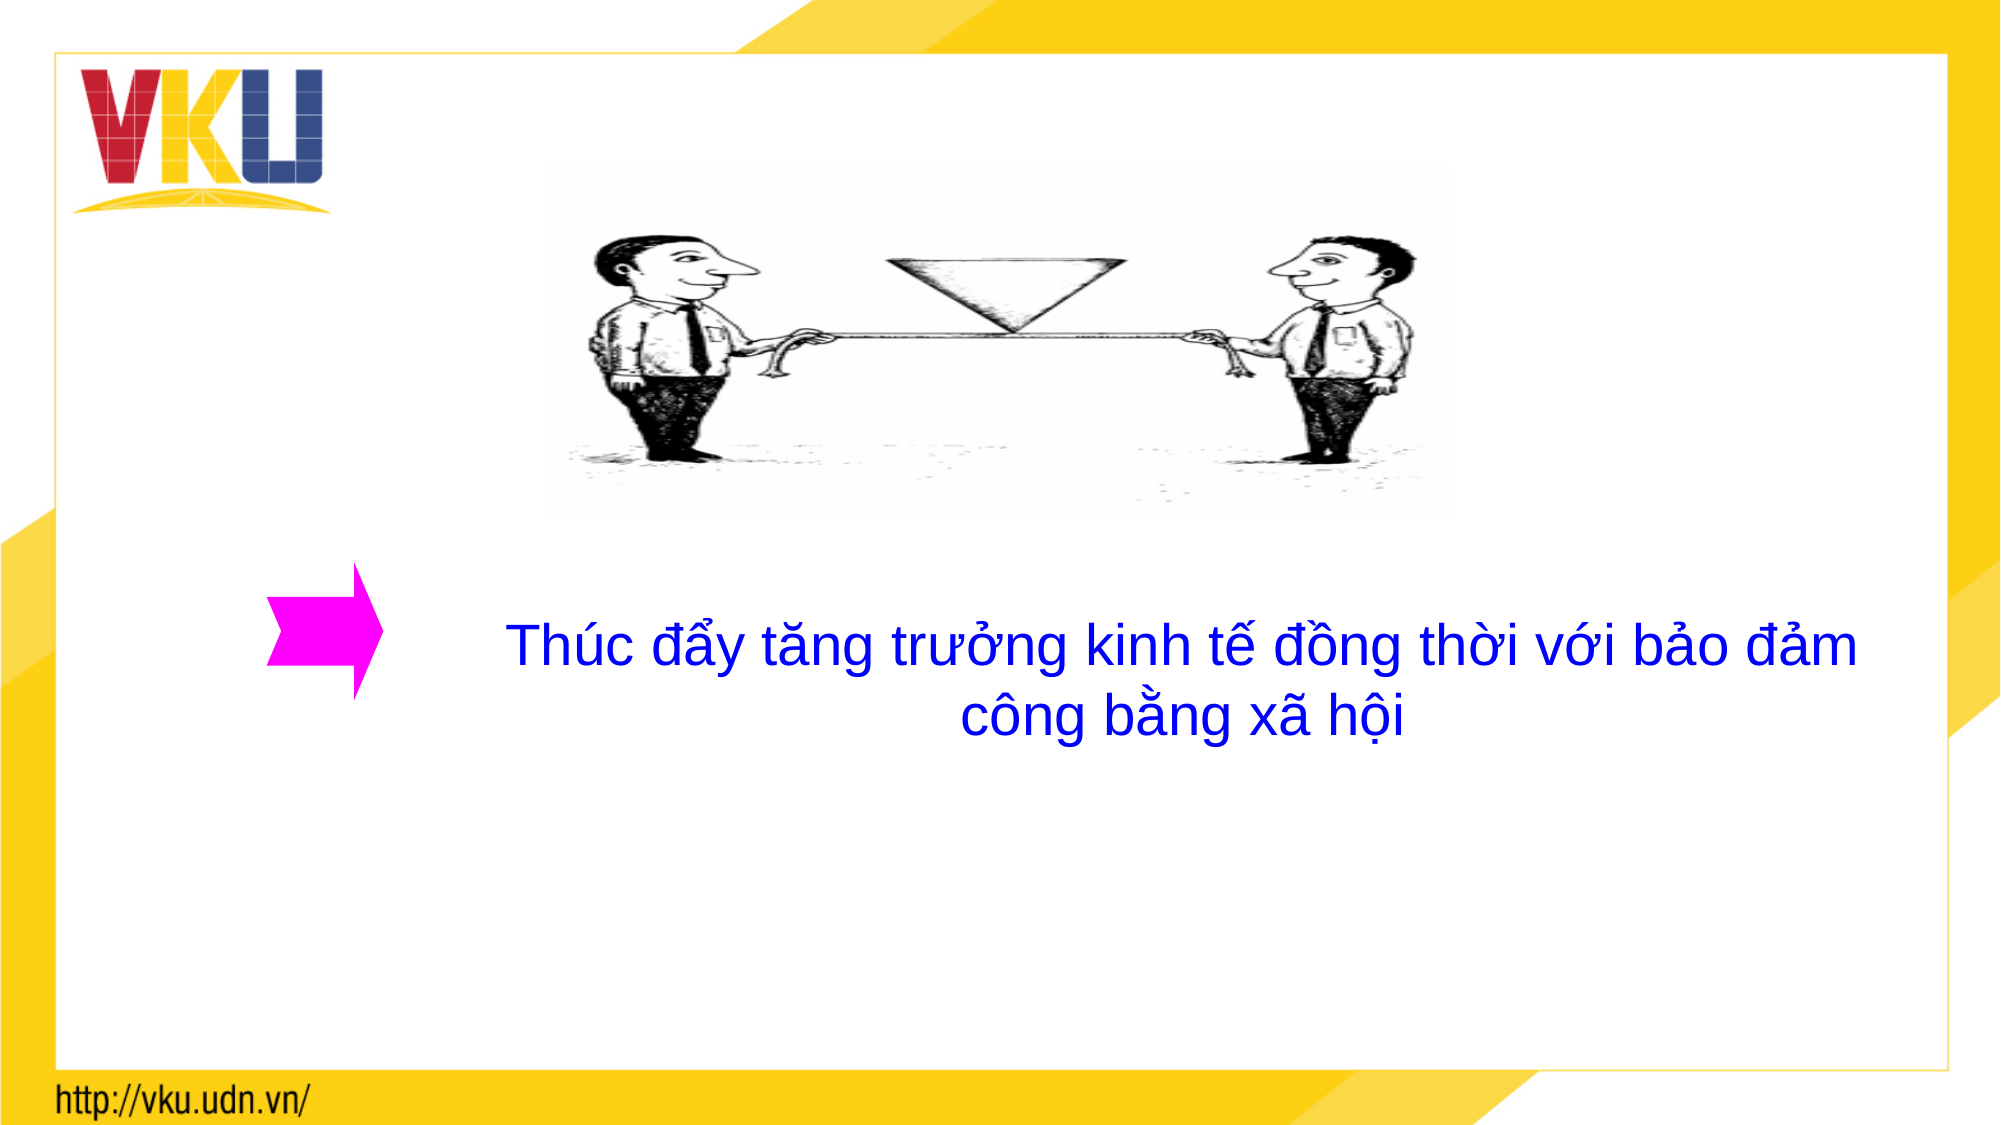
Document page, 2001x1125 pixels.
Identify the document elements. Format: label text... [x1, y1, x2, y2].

picture [0, 0, 2001, 1125]
text_box [266, 562, 384, 700]
text_box Thúc đẩy tăng trưởng kinh tế đồng thời với bảo đảm công bằng xã hội [449, 599, 1917, 755]
